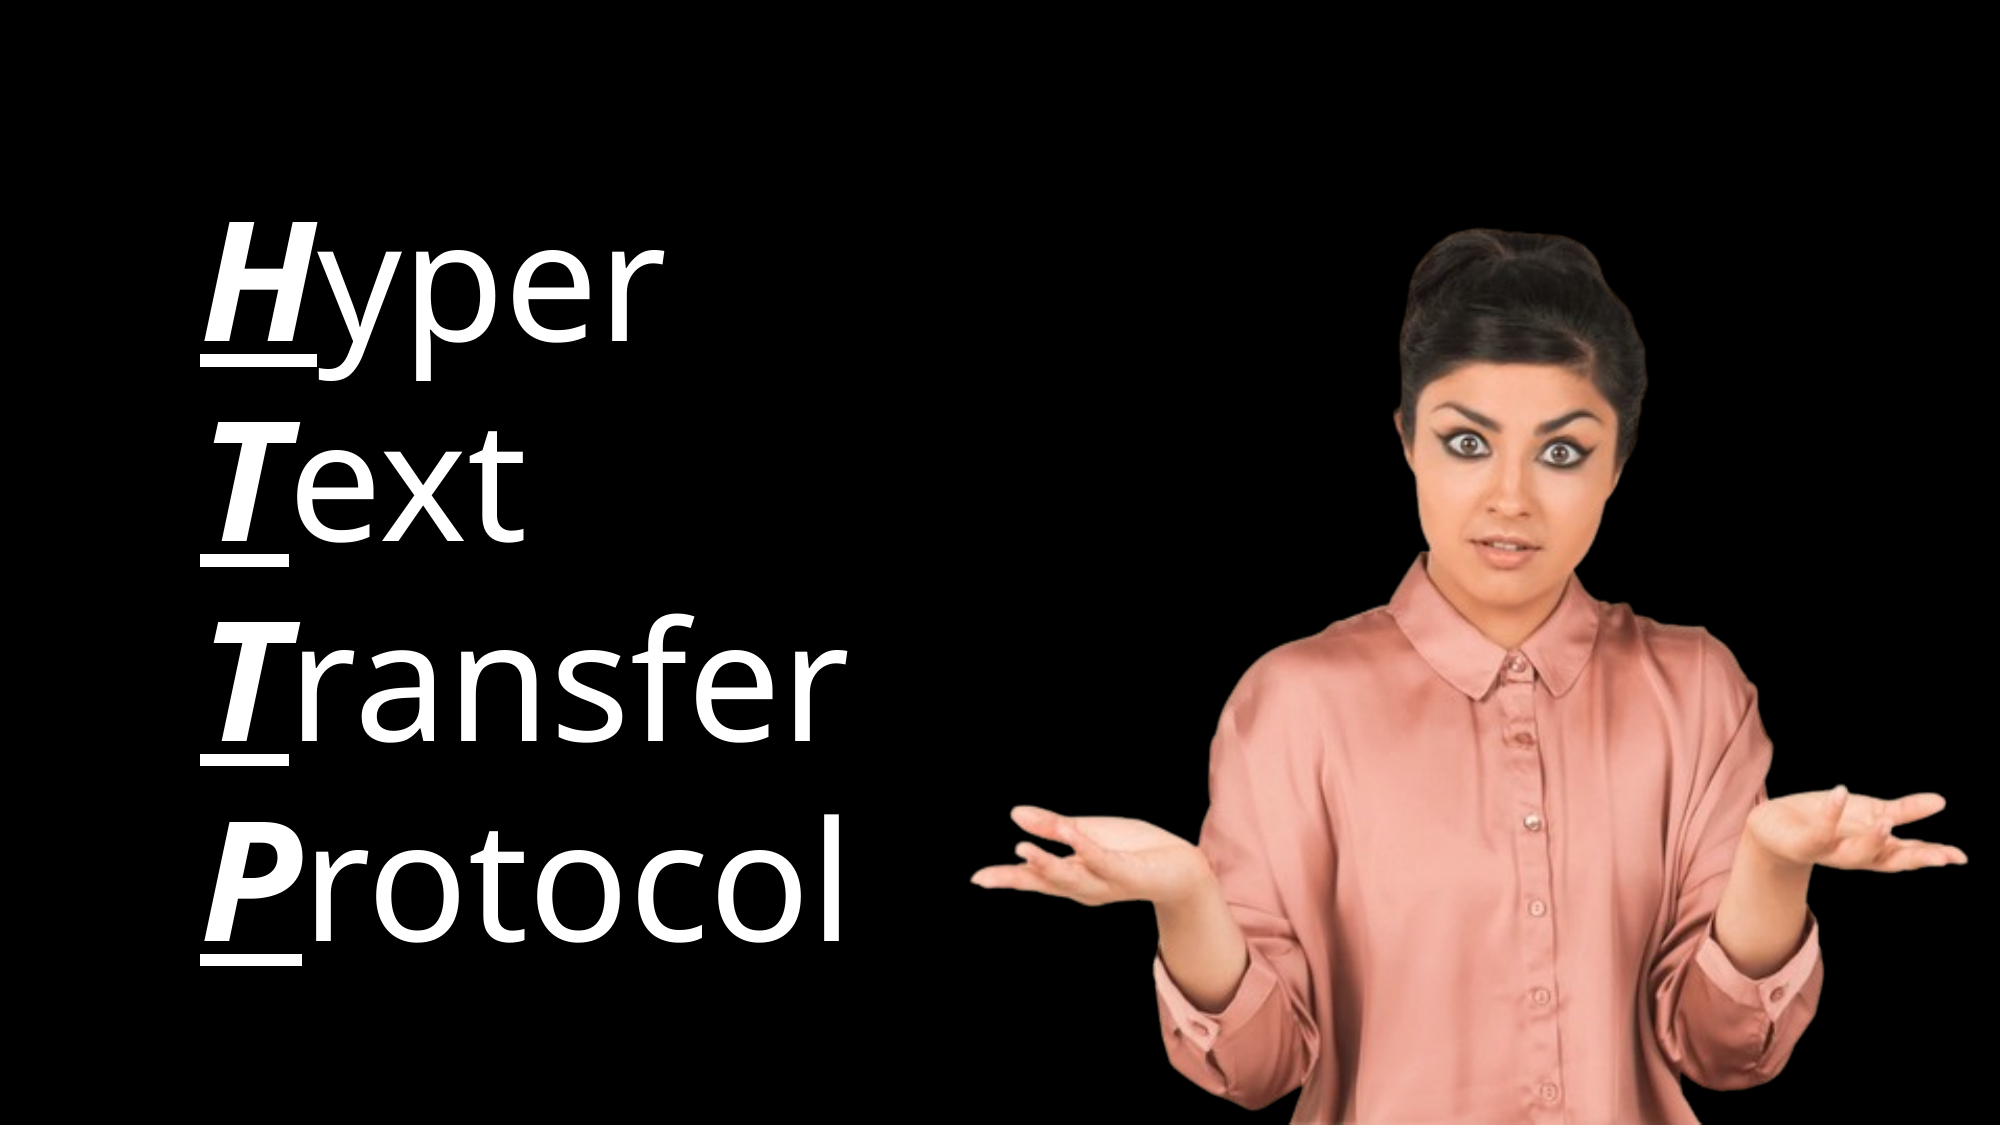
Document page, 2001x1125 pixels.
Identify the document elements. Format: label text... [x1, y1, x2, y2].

text_box Hyper Text Transfer Protocol [185, 167, 897, 983]
picture [955, 117, 1982, 1125]
